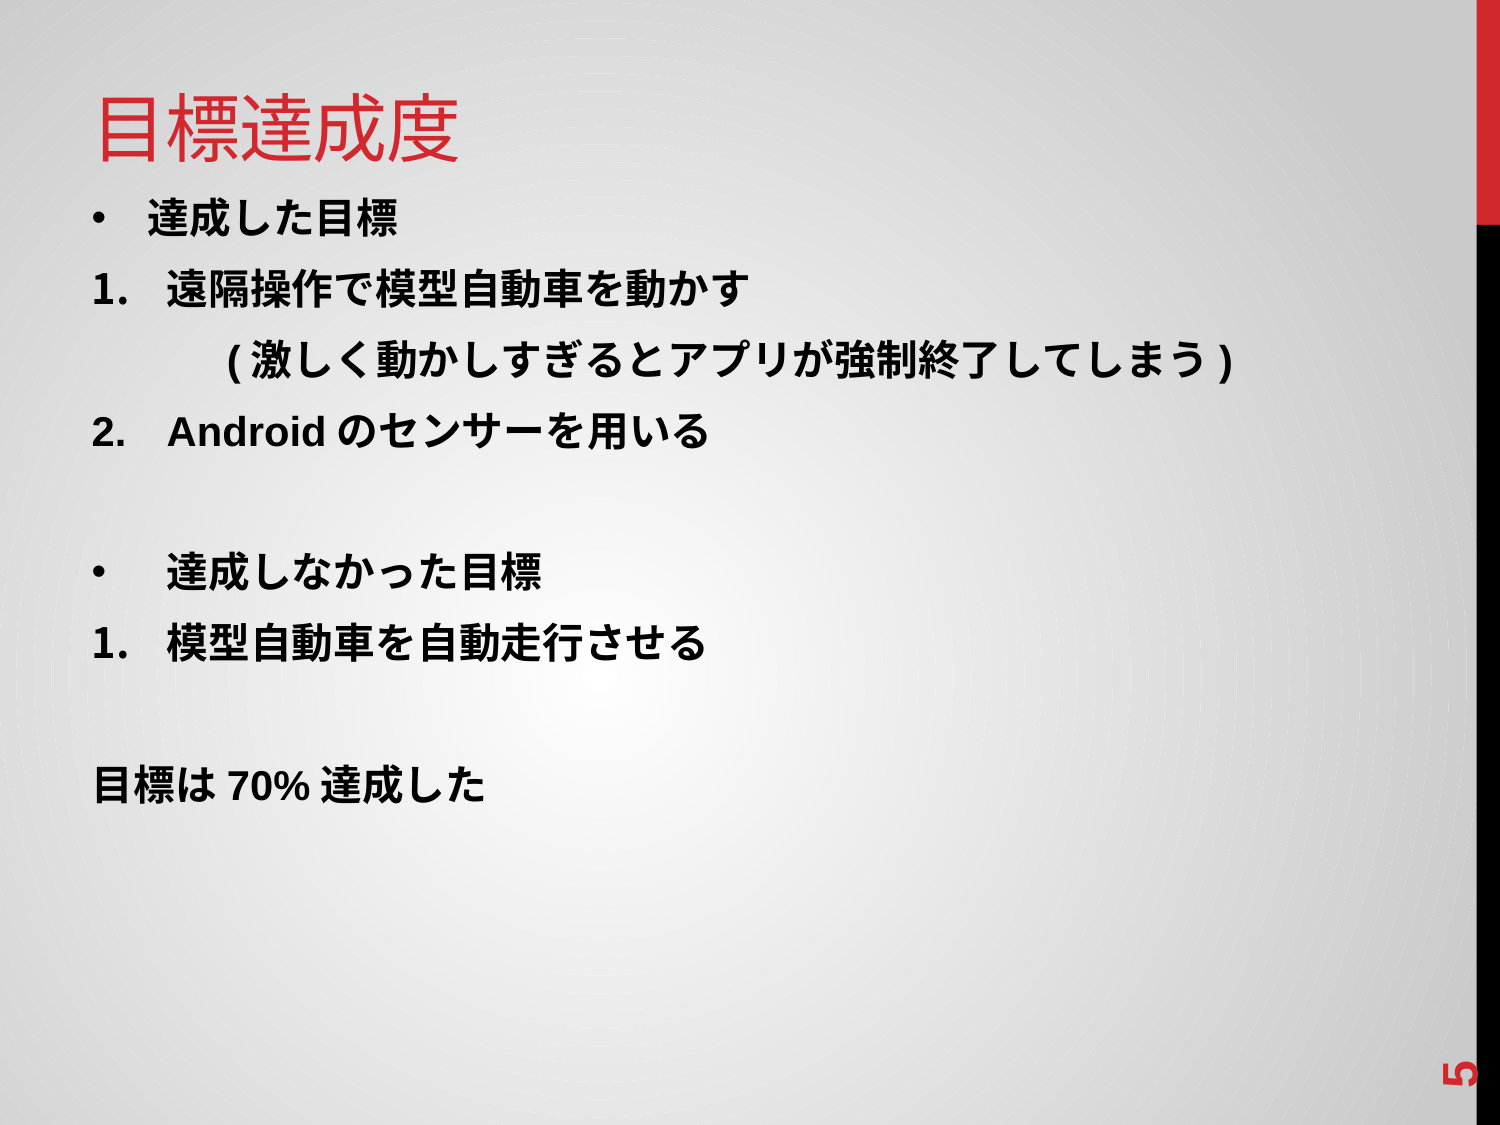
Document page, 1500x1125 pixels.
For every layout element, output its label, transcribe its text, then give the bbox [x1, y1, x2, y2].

title 目標達成度 [76, 54, 1027, 180]
slide_number 4 [1427, 887, 1488, 1104]
list 達成した目標 遠隔操作で模型自動車を動かす (激しく動かしすぎるとアプリが強制終了してしまう) Androidのセンサーを用いる 達成しなかった目標 模型自動車を自動走行させる 目標は70%達成した [76, 184, 1327, 935]
